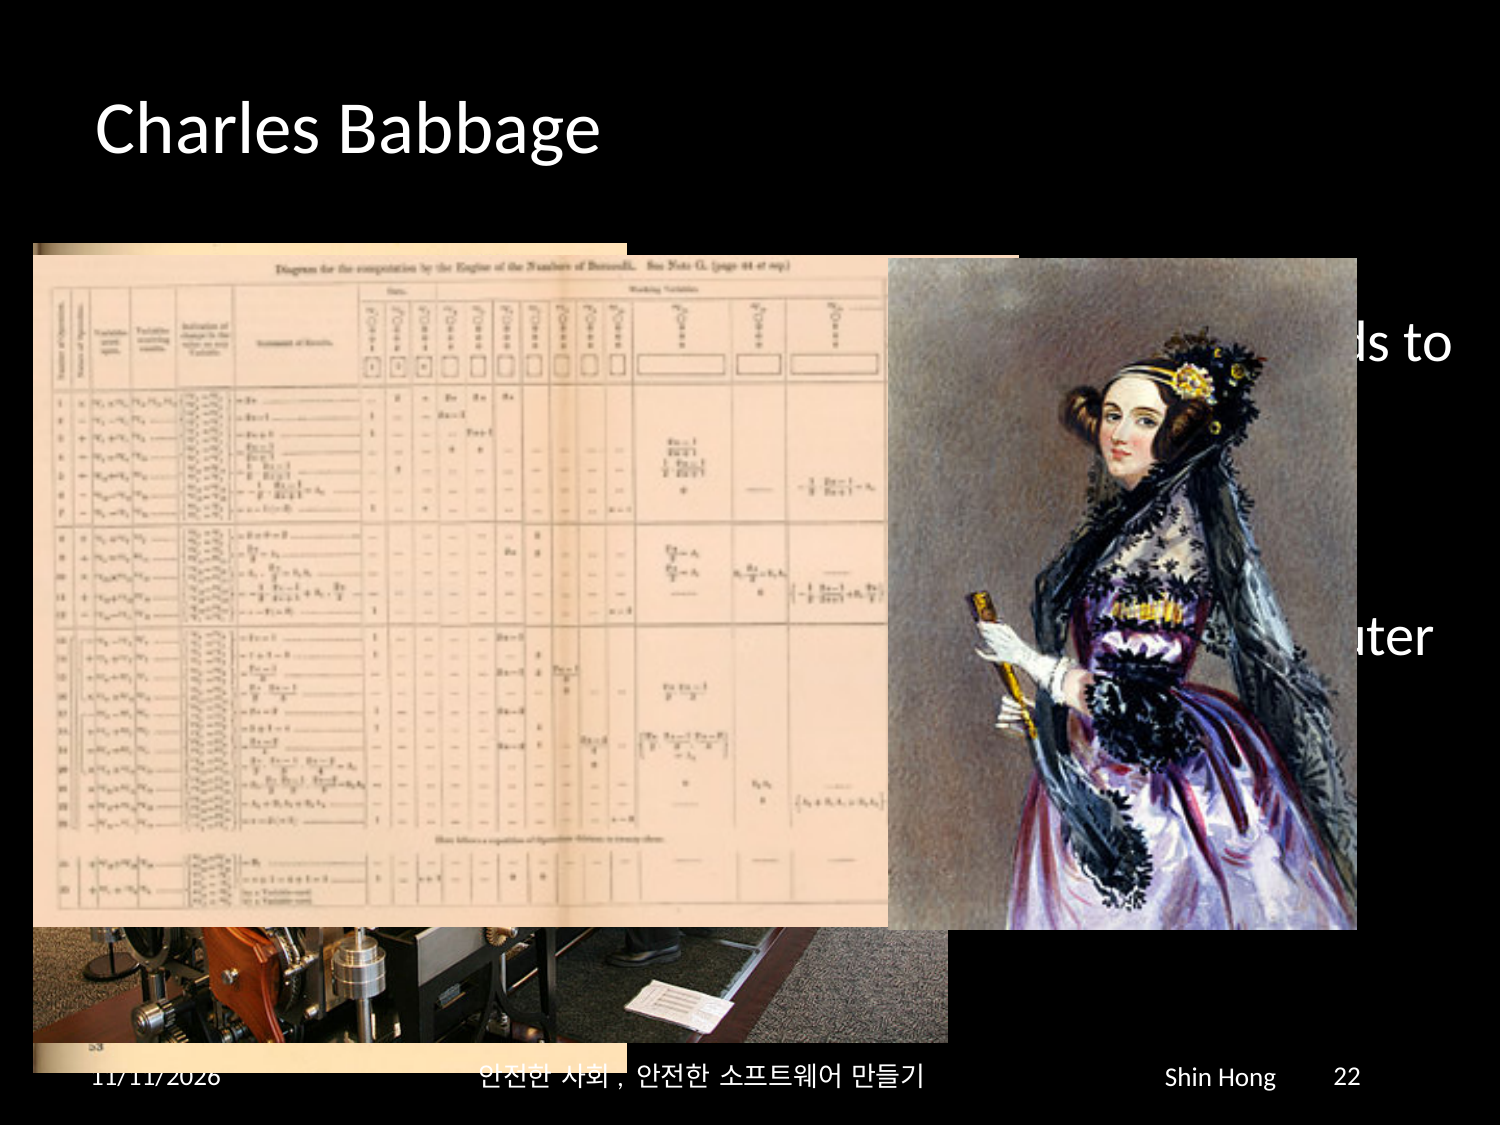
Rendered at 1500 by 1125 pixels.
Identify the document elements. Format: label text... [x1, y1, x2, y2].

list Develop mechanical methods to perform calculation Difference engines Propose a concept of computer Analytic engine [948, 303, 1474, 1018]
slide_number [75, 1073, 249, 1105]
title Charles Babbage [80, 59, 1425, 200]
picture [33, 243, 1357, 1073]
footer 안전한 사회, 안전한 소프트웨어 만들기 [260, 1045, 1144, 1106]
slide_number 22 [1300, 1045, 1376, 1105]
